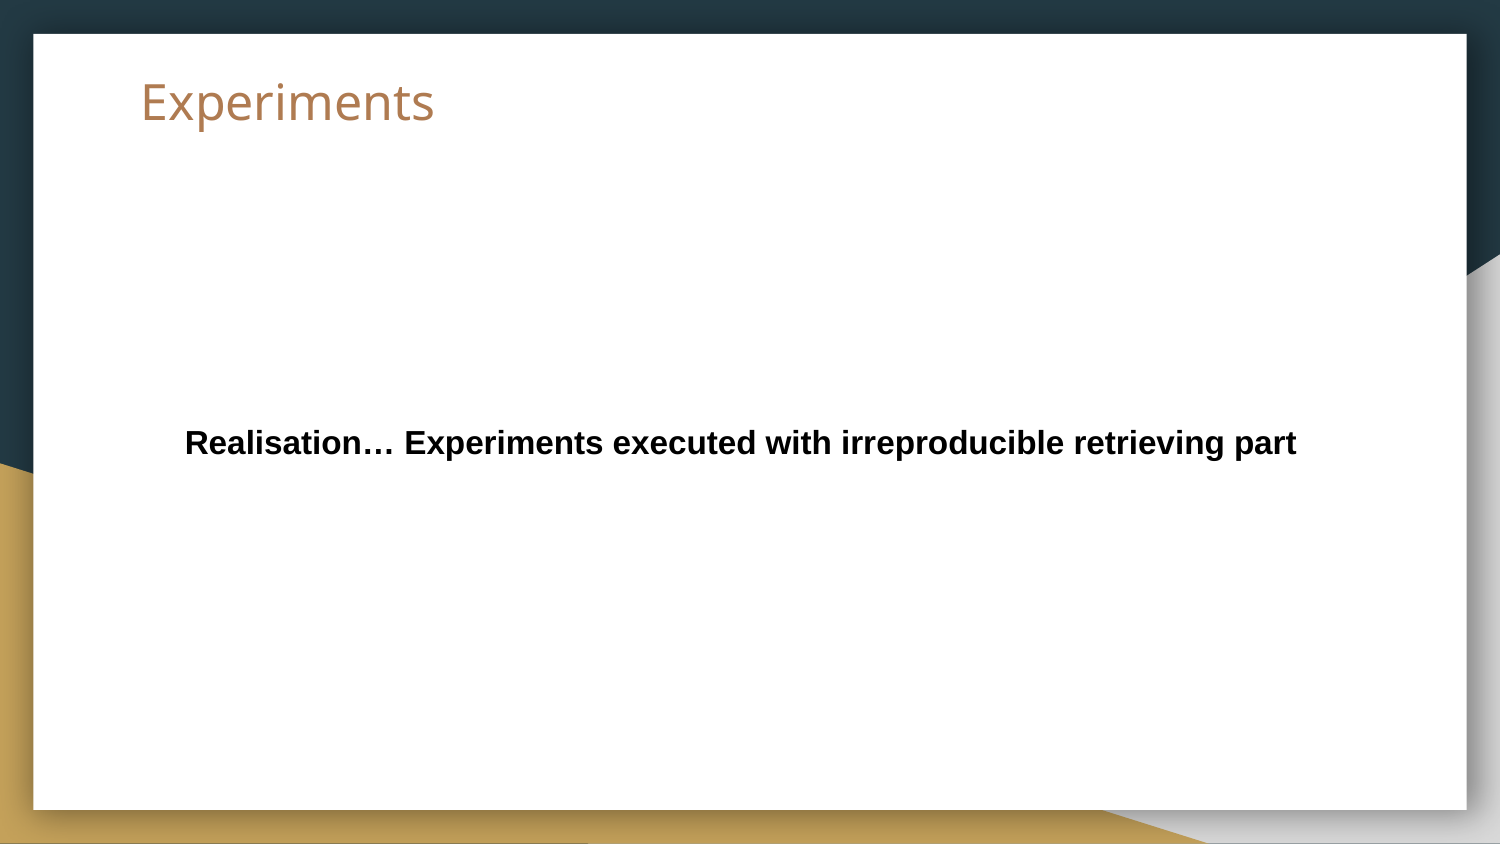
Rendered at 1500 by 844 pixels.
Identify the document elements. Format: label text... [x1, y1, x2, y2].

list Realisation… Experiments executed with irreproducible retrieving part [134, 386, 1349, 844]
title Experiments [125, 70, 1358, 212]
